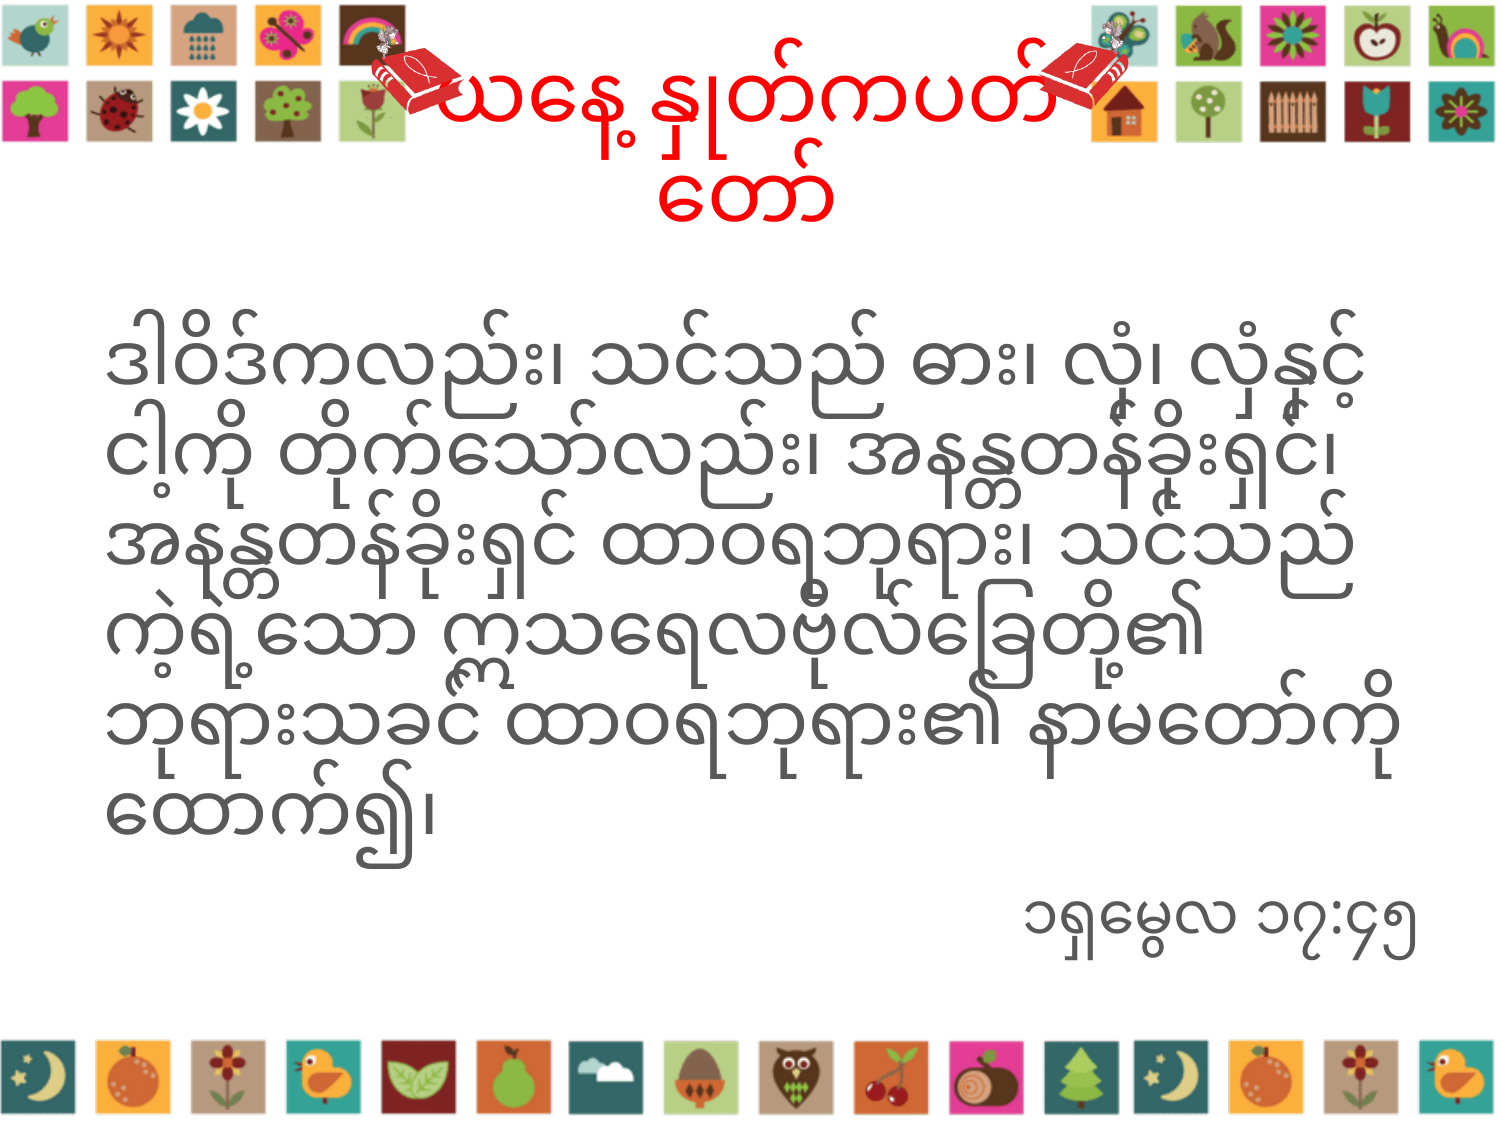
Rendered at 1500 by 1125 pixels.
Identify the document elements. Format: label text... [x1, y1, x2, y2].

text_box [0, 1028, 1500, 1118]
text_box ၁ရှမွေလ ၁၇:၄၅ [803, 868, 1435, 953]
picture [0, 3, 496, 150]
text_box ဒါဝိဒ်ကလည်း၊ သင်သည် ဓား၊ လှံ၊ လှံနှင့်ငါ့ကို တိုက်သော်လည်း၊ အနန္တတန်ခိုးရှင်၊ အနန္တတန်ခိုးရှင် ထာဝရဘုရား၊ သင်သည် ကဲ့ရဲ့သော ဣသရေလဗိုလ်ခြေတို့၏ ဘုရားသခင် ထာဝရဘုရား၏ နာမတော်ကို ထောက်၍၊ [88, 302, 1436, 948]
picture [1007, 3, 1500, 150]
text_box ယနေ့ နှုတ်ကပတ်တော် [414, 30, 1080, 246]
